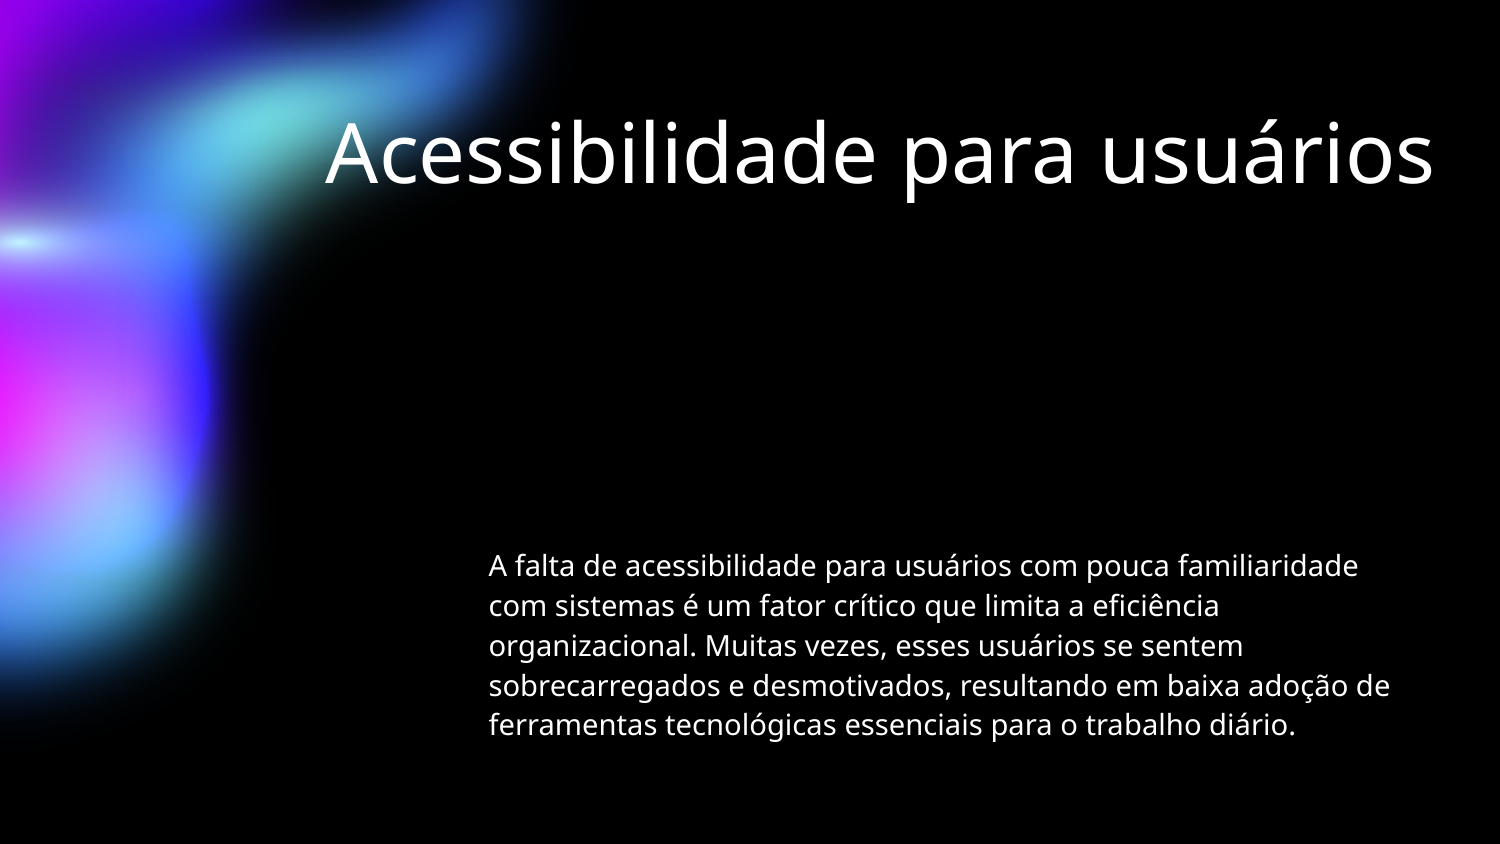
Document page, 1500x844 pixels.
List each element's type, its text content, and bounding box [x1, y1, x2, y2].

subtitle A falta de acessibilidade para usuários com pouca familiaridade com sistemas é um fator crítico que limita a eficiência organizacional. Muitas vezes, esses usuários se sentem sobrecarregados e desmotivados, resultando em baixa adoção de ferramentas tecnológicas essenciais para o trabalho diário. [473, 312, 1439, 760]
picture [0, 0, 1491, 844]
title Acessibilidade para usuários [275, 79, 1452, 302]
